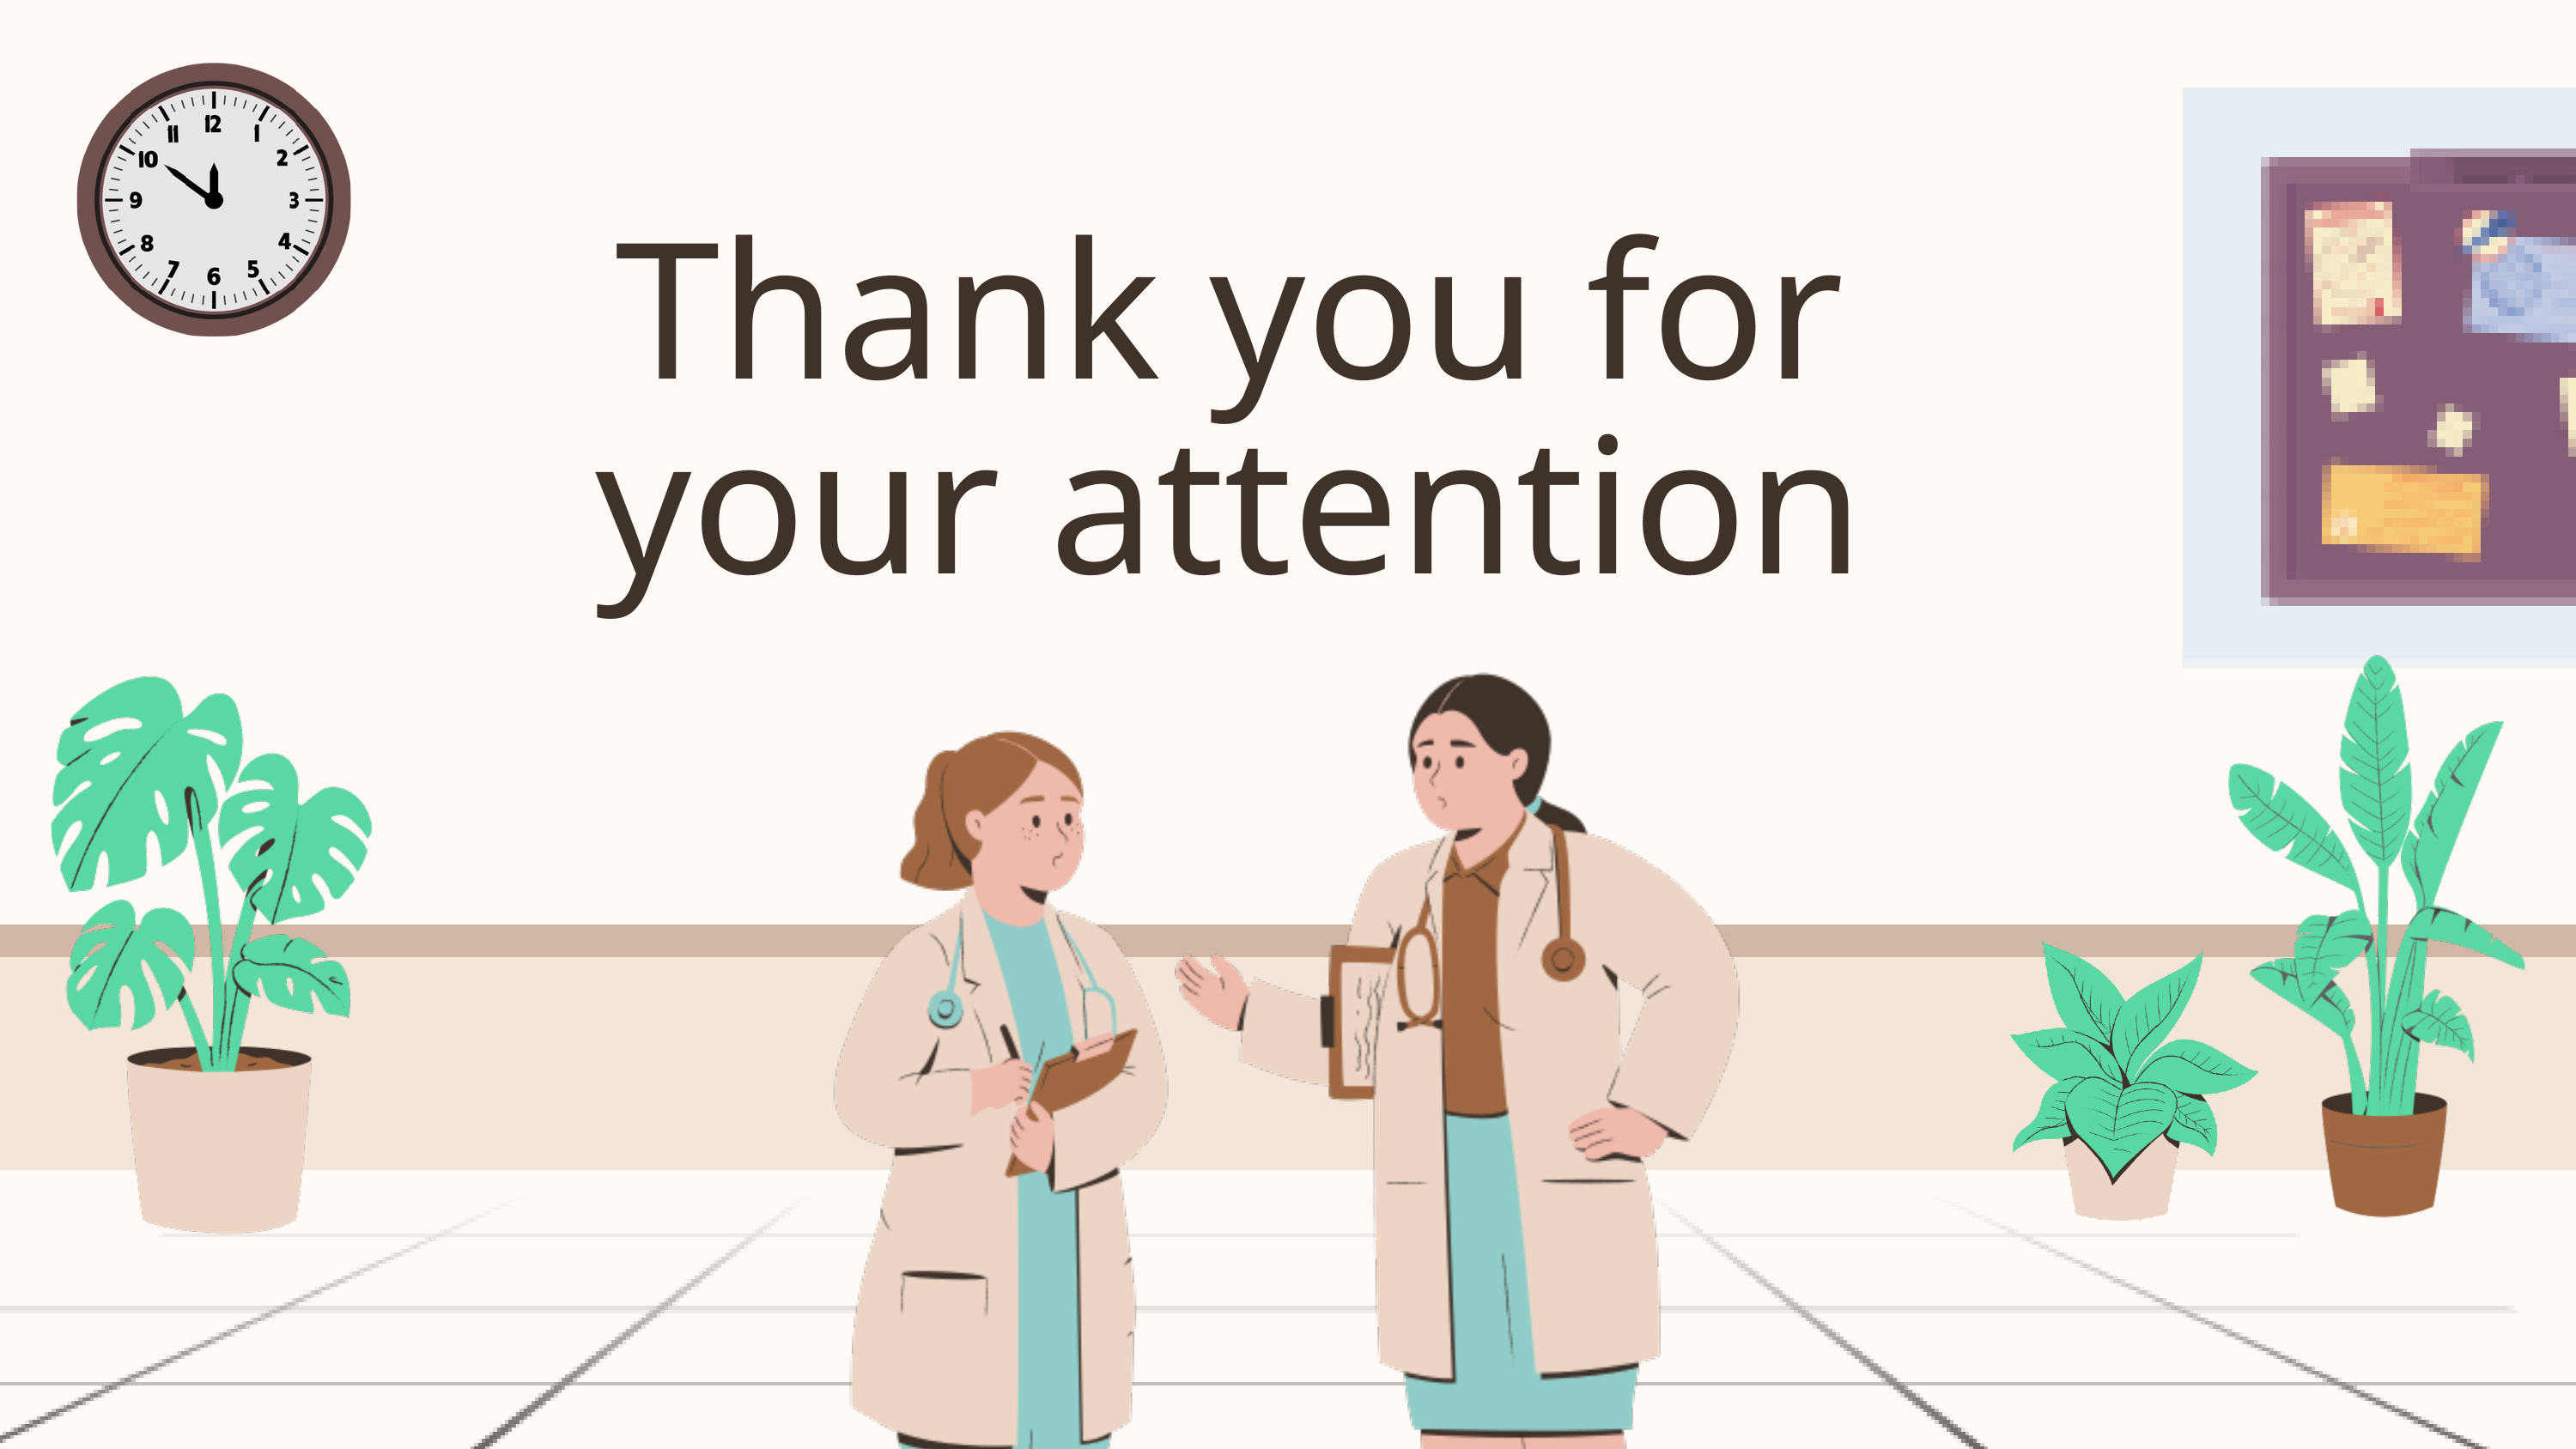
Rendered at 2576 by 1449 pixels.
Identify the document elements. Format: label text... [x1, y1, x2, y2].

text_box [51, 667, 377, 921]
text_box [1753, 1179, 2576, 1449]
text_box Thank you for your attention [512, 222, 1947, 613]
text_box [2227, 651, 2525, 921]
text_box [2010, 1179, 2259, 1229]
text_box [76, 63, 351, 336]
text_box [51, 1179, 377, 1247]
text_box [1174, 667, 1753, 921]
text_box [1174, 1179, 1753, 1449]
text_box [823, 1179, 1174, 1449]
text_box [2182, 88, 2576, 668]
text_box [0, 1179, 823, 1449]
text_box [0, 925, 2576, 958]
text_box [2227, 1179, 2525, 1231]
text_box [0, 967, 2576, 1170]
text_box [823, 727, 1174, 921]
